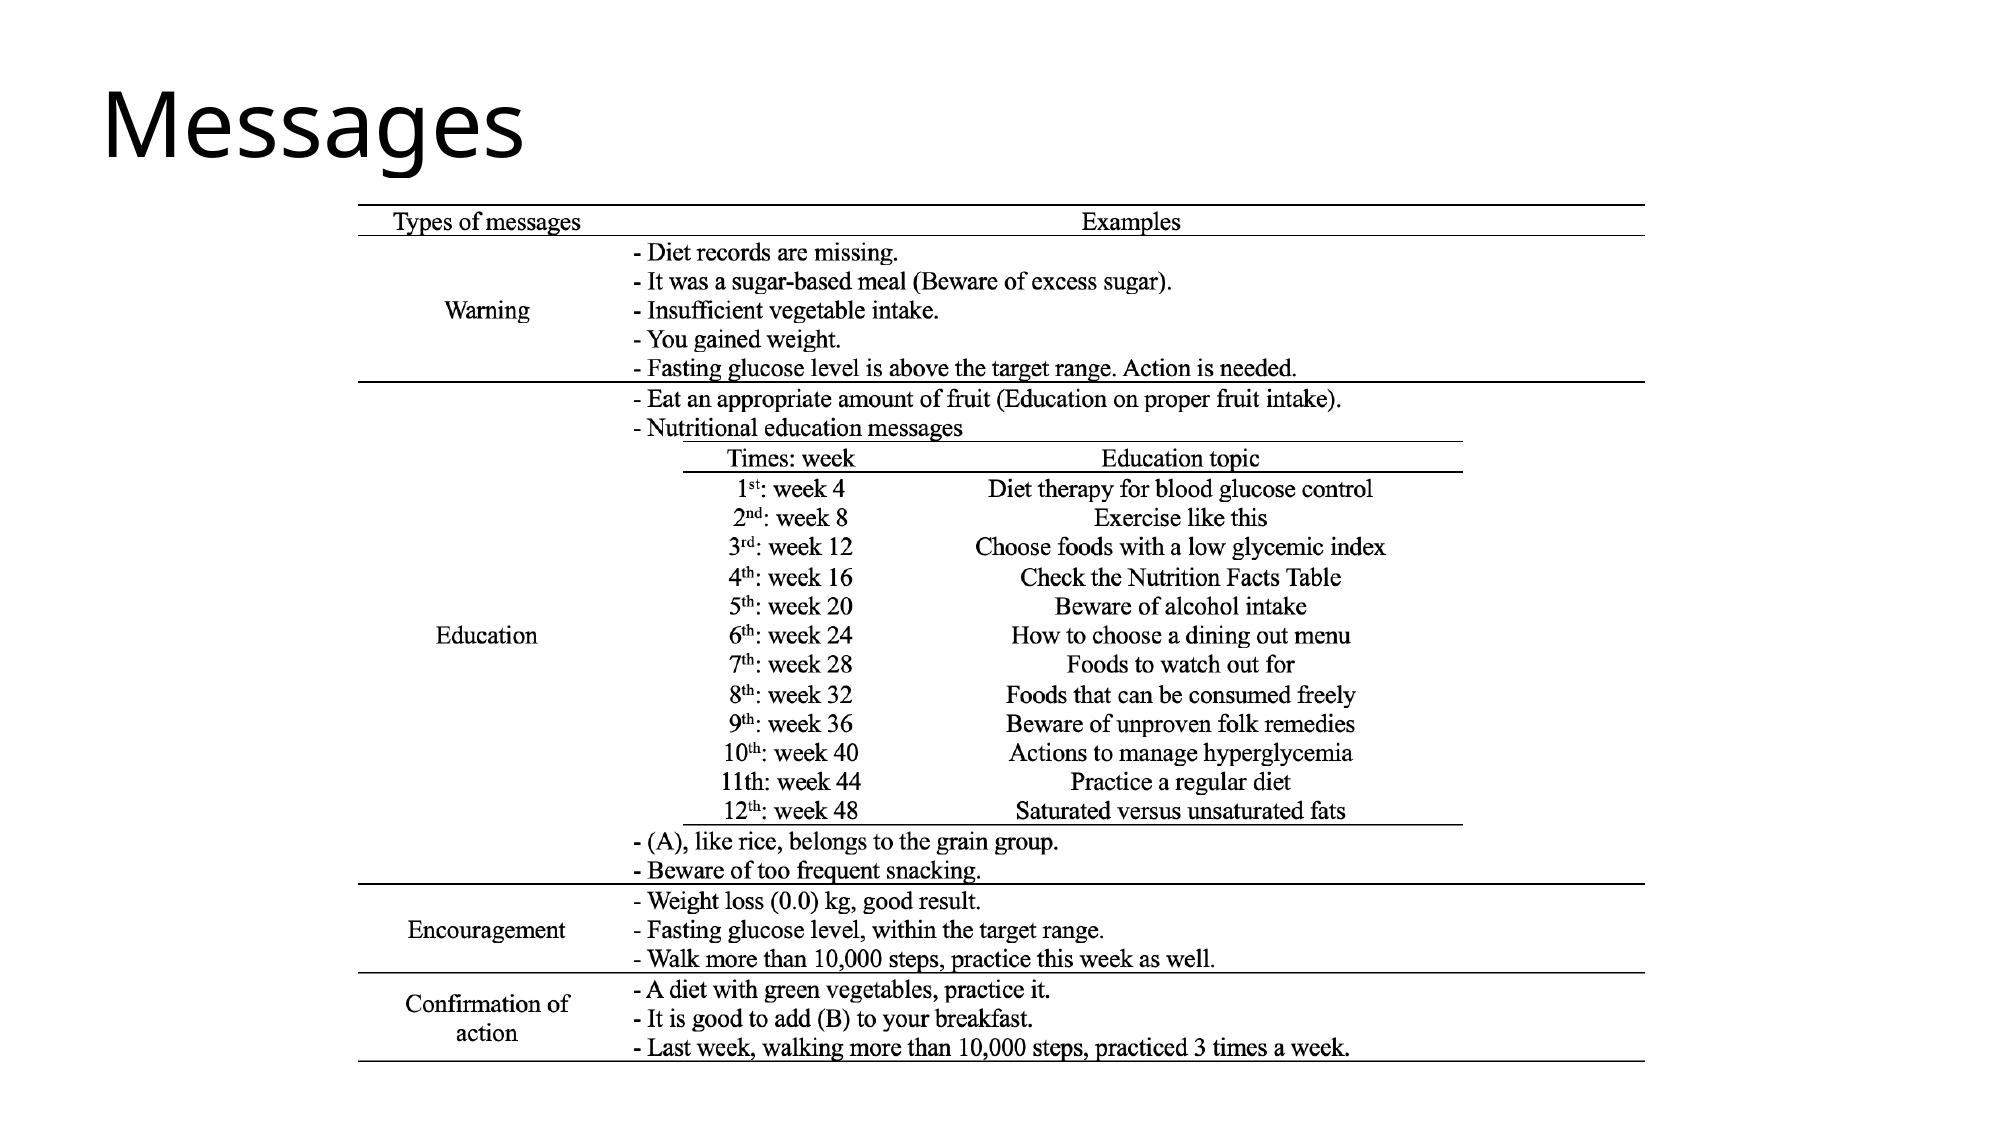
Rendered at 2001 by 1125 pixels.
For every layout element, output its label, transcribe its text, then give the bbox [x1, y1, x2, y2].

title Messages [85, 59, 1915, 197]
picture [329, 177, 1671, 1090]
